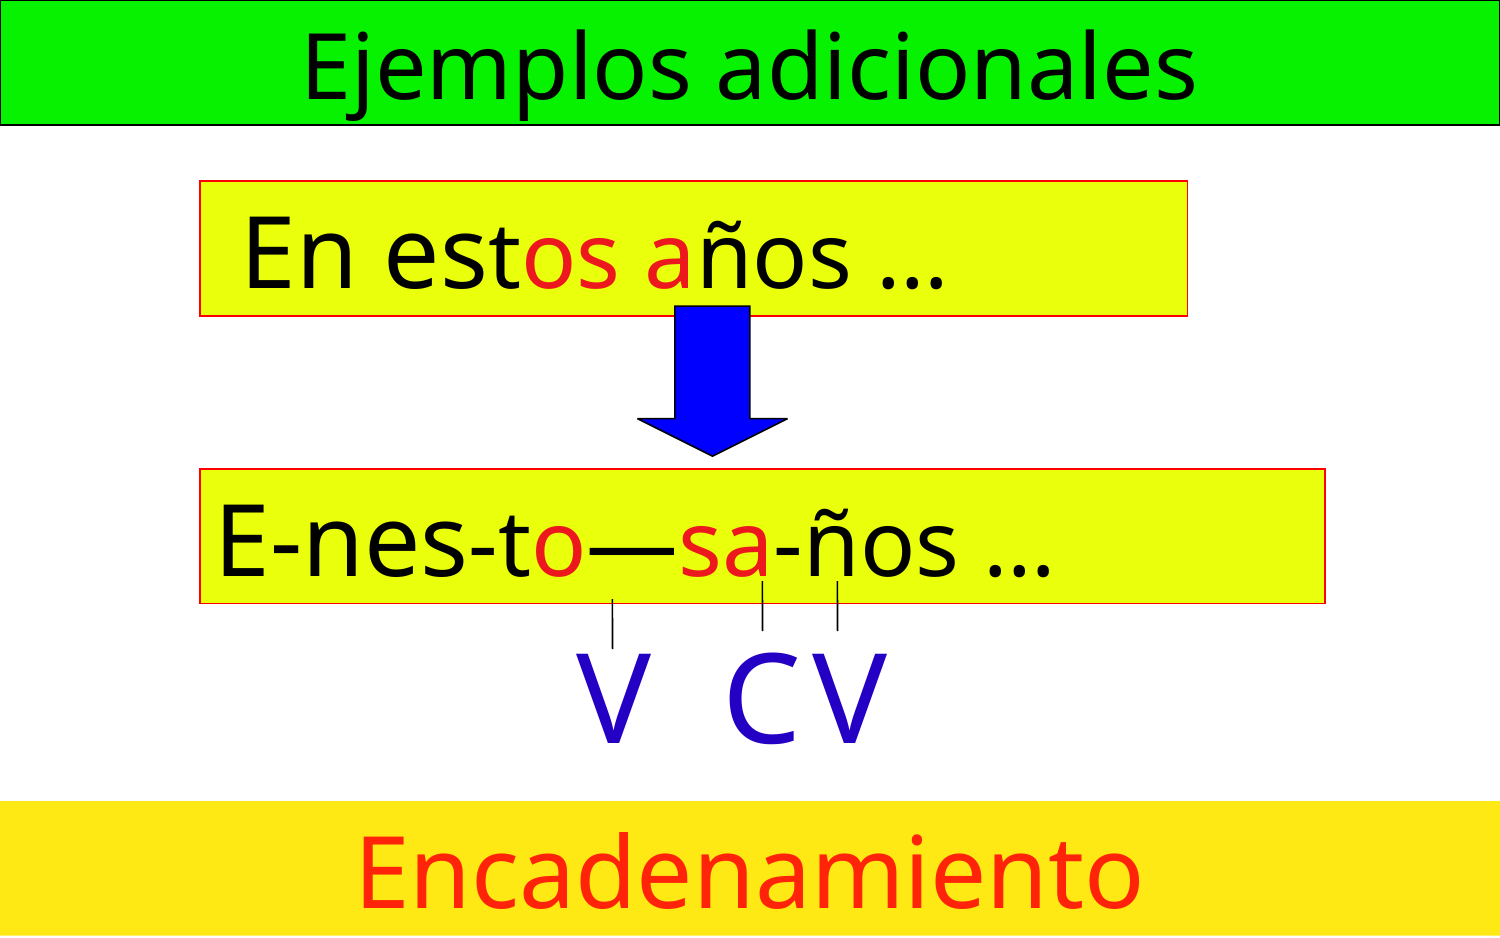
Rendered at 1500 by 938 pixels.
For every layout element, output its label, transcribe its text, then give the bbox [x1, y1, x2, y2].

text_box V [562, 611, 667, 777]
text_box En estos años … [199, 181, 1188, 316]
text_box [637, 306, 788, 457]
text_box Ejemplos adicionales [0, 0, 1500, 125]
text_box V [817, 611, 902, 777]
text_box E-nes-to—sa-ños … [199, 468, 1325, 604]
text_box C [707, 611, 817, 777]
text_box Encadenamiento [0, 801, 1500, 936]
